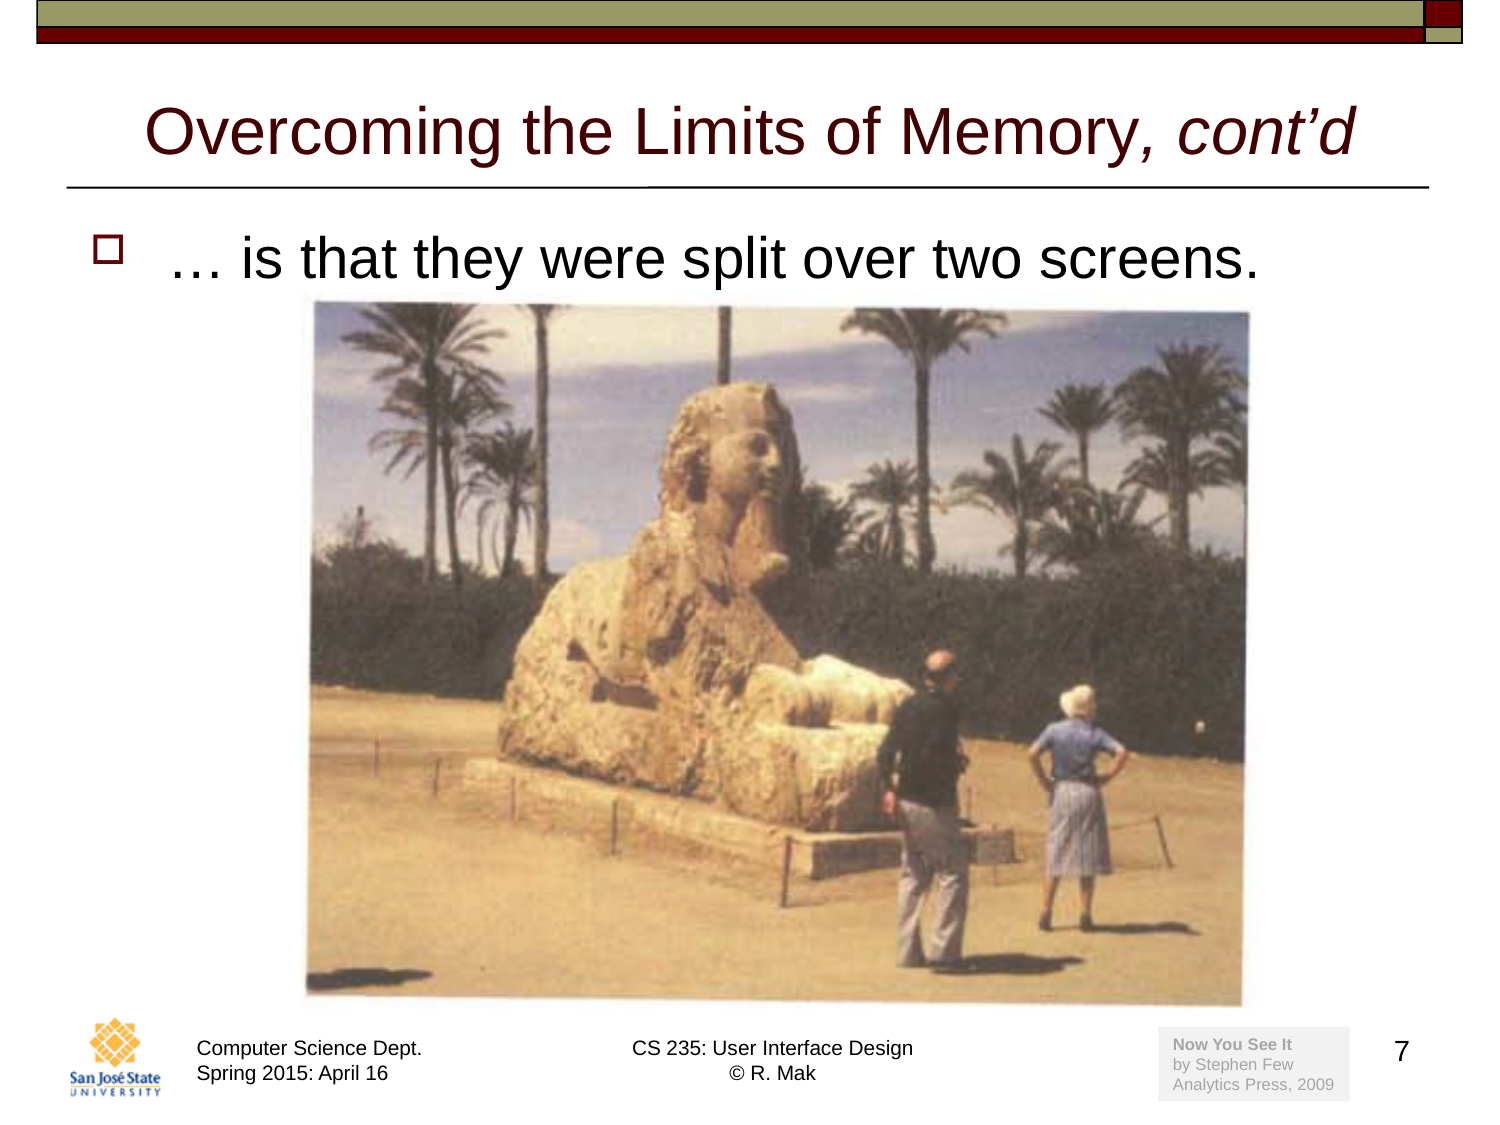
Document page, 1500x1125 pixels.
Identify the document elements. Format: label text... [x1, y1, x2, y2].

slide_number 7 [1112, 1025, 1425, 1100]
picture [60, 1012, 166, 1112]
picture [299, 292, 1259, 1016]
text_box Now You See It by Stephen Few Analytics Press, 2009 [1158, 1026, 1350, 1102]
title Overcoming the Limits of Memory, cont’d [75, 67, 1425, 175]
list … is that they were split over two screens. [75, 212, 1425, 308]
